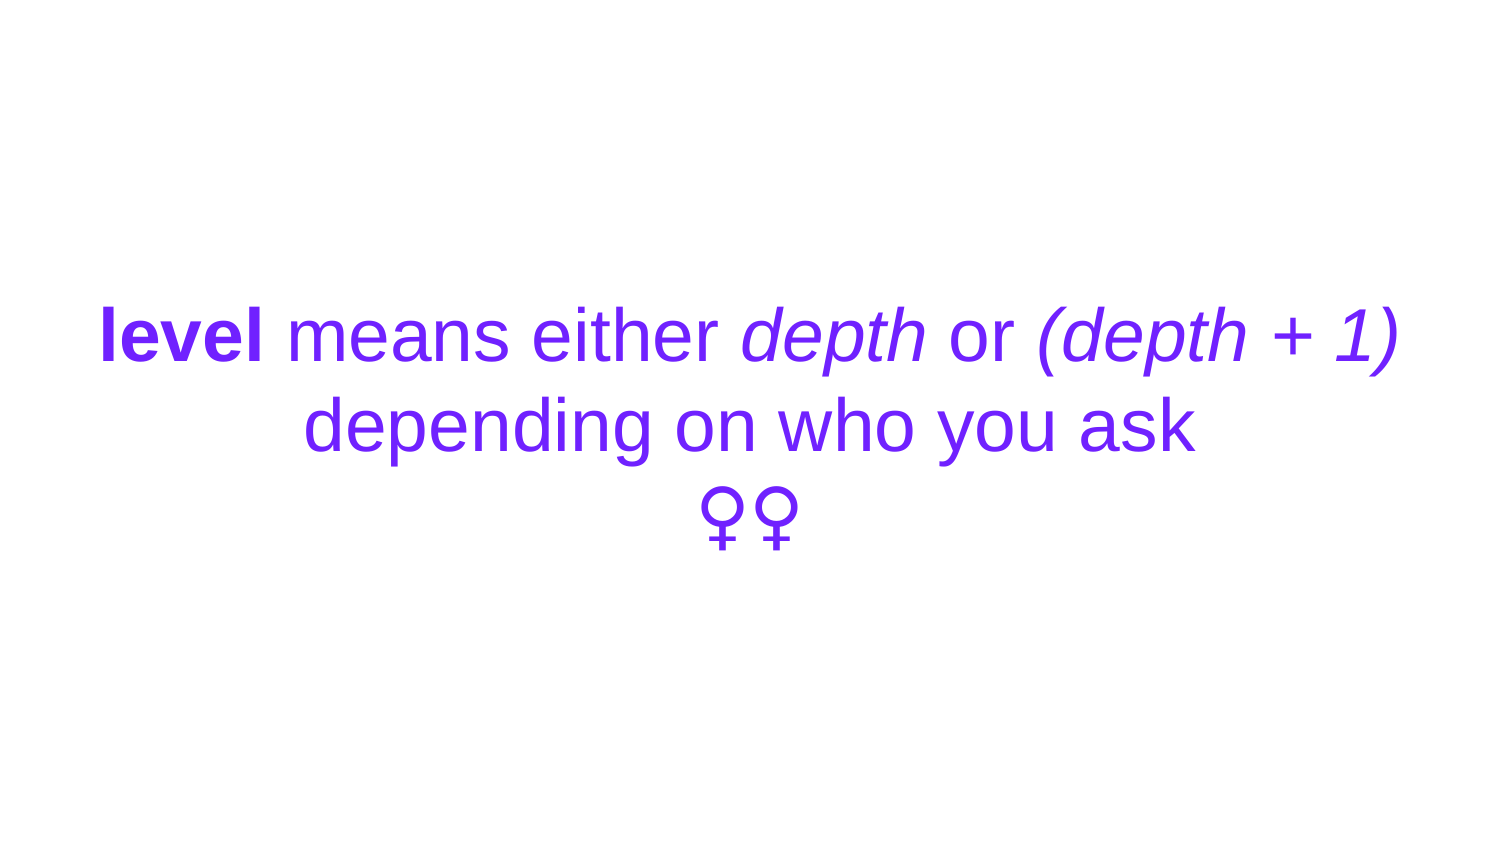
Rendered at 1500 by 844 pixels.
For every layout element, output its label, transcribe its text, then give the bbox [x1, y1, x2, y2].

title level means either depth or (depth + 1) depending on who you ask 🤷‍♀️ [75, 351, 1425, 493]
